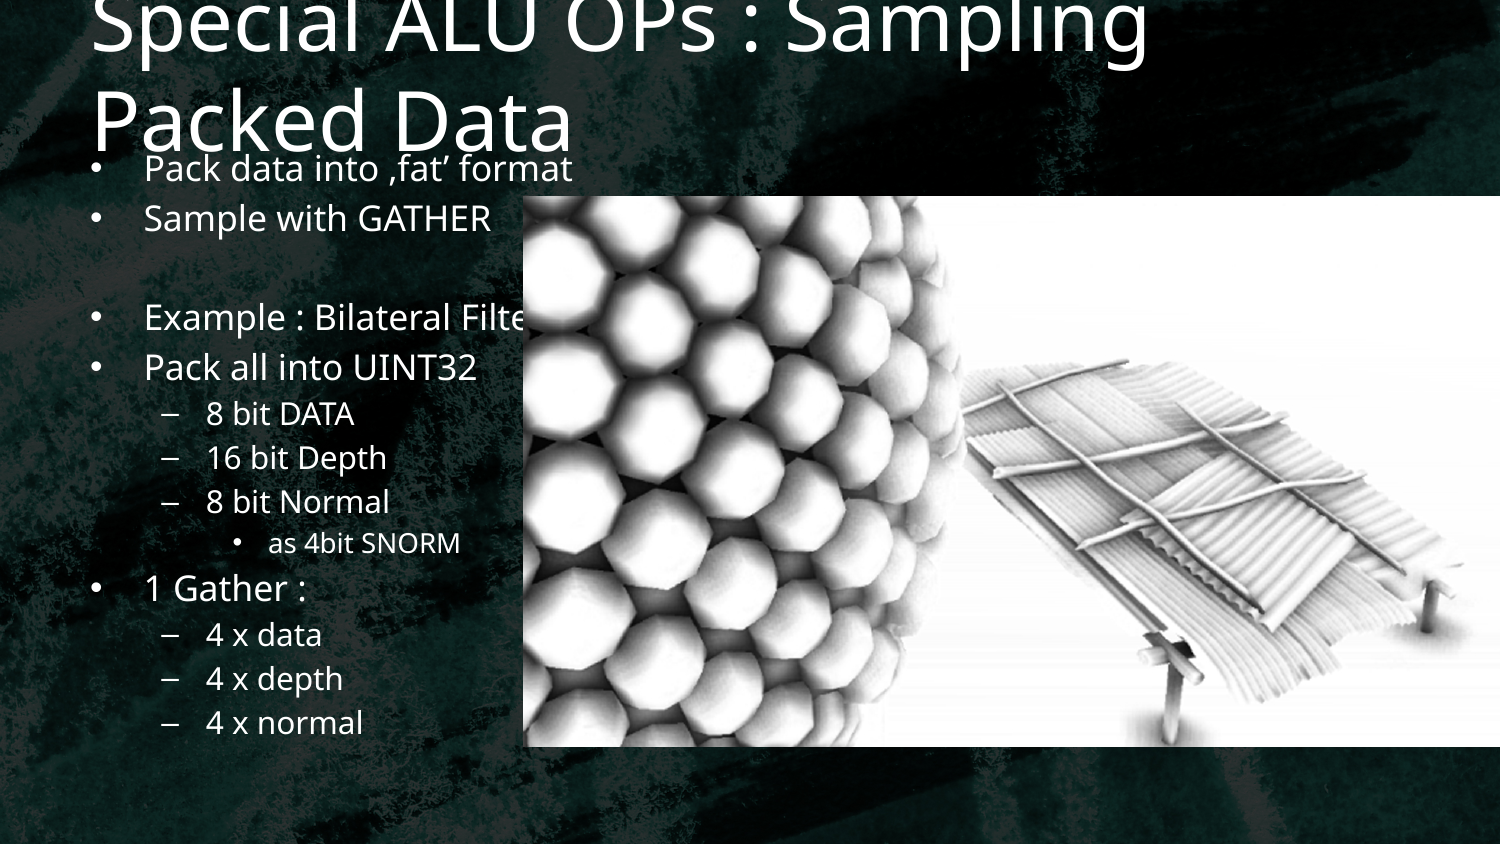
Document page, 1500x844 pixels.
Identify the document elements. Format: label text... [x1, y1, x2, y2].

list Pack data into ‚fat’ format Sample with GATHER Example : Bilateral Filter Pack all into UINT32 8 bit DATA 16 bit Depth 8 bit Normal as 4bit SNORM 1 Gather : 4 x data 4 x depth 4 x normal [75, 138, 1425, 754]
picture [0, 0, 1500, 844]
title Special ALU OPs : Sampling Packed Data [75, 22, 1425, 115]
